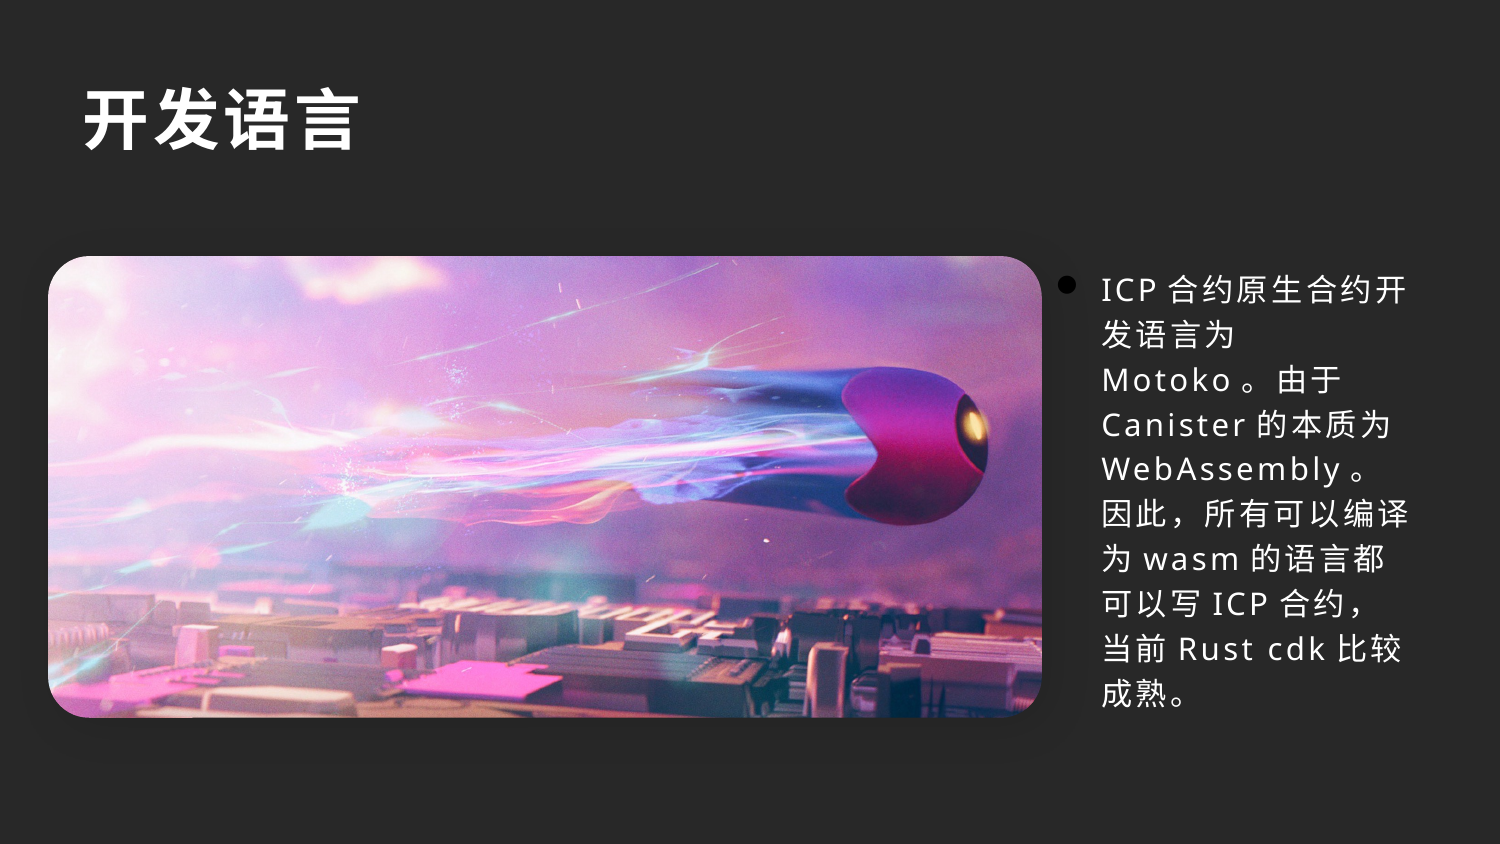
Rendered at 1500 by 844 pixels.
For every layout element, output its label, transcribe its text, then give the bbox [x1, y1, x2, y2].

text_box 开发语言 [74, 75, 1425, 176]
text_box ICP合约原生合约开发语言为Motoko。由于Canister的本质为WebAssembly。因此，所有可以编译为wasm的语言都可以写ICP合约，当前Rust cdk比较成熟。 [1047, 247, 1425, 727]
picture [47, 255, 1043, 718]
